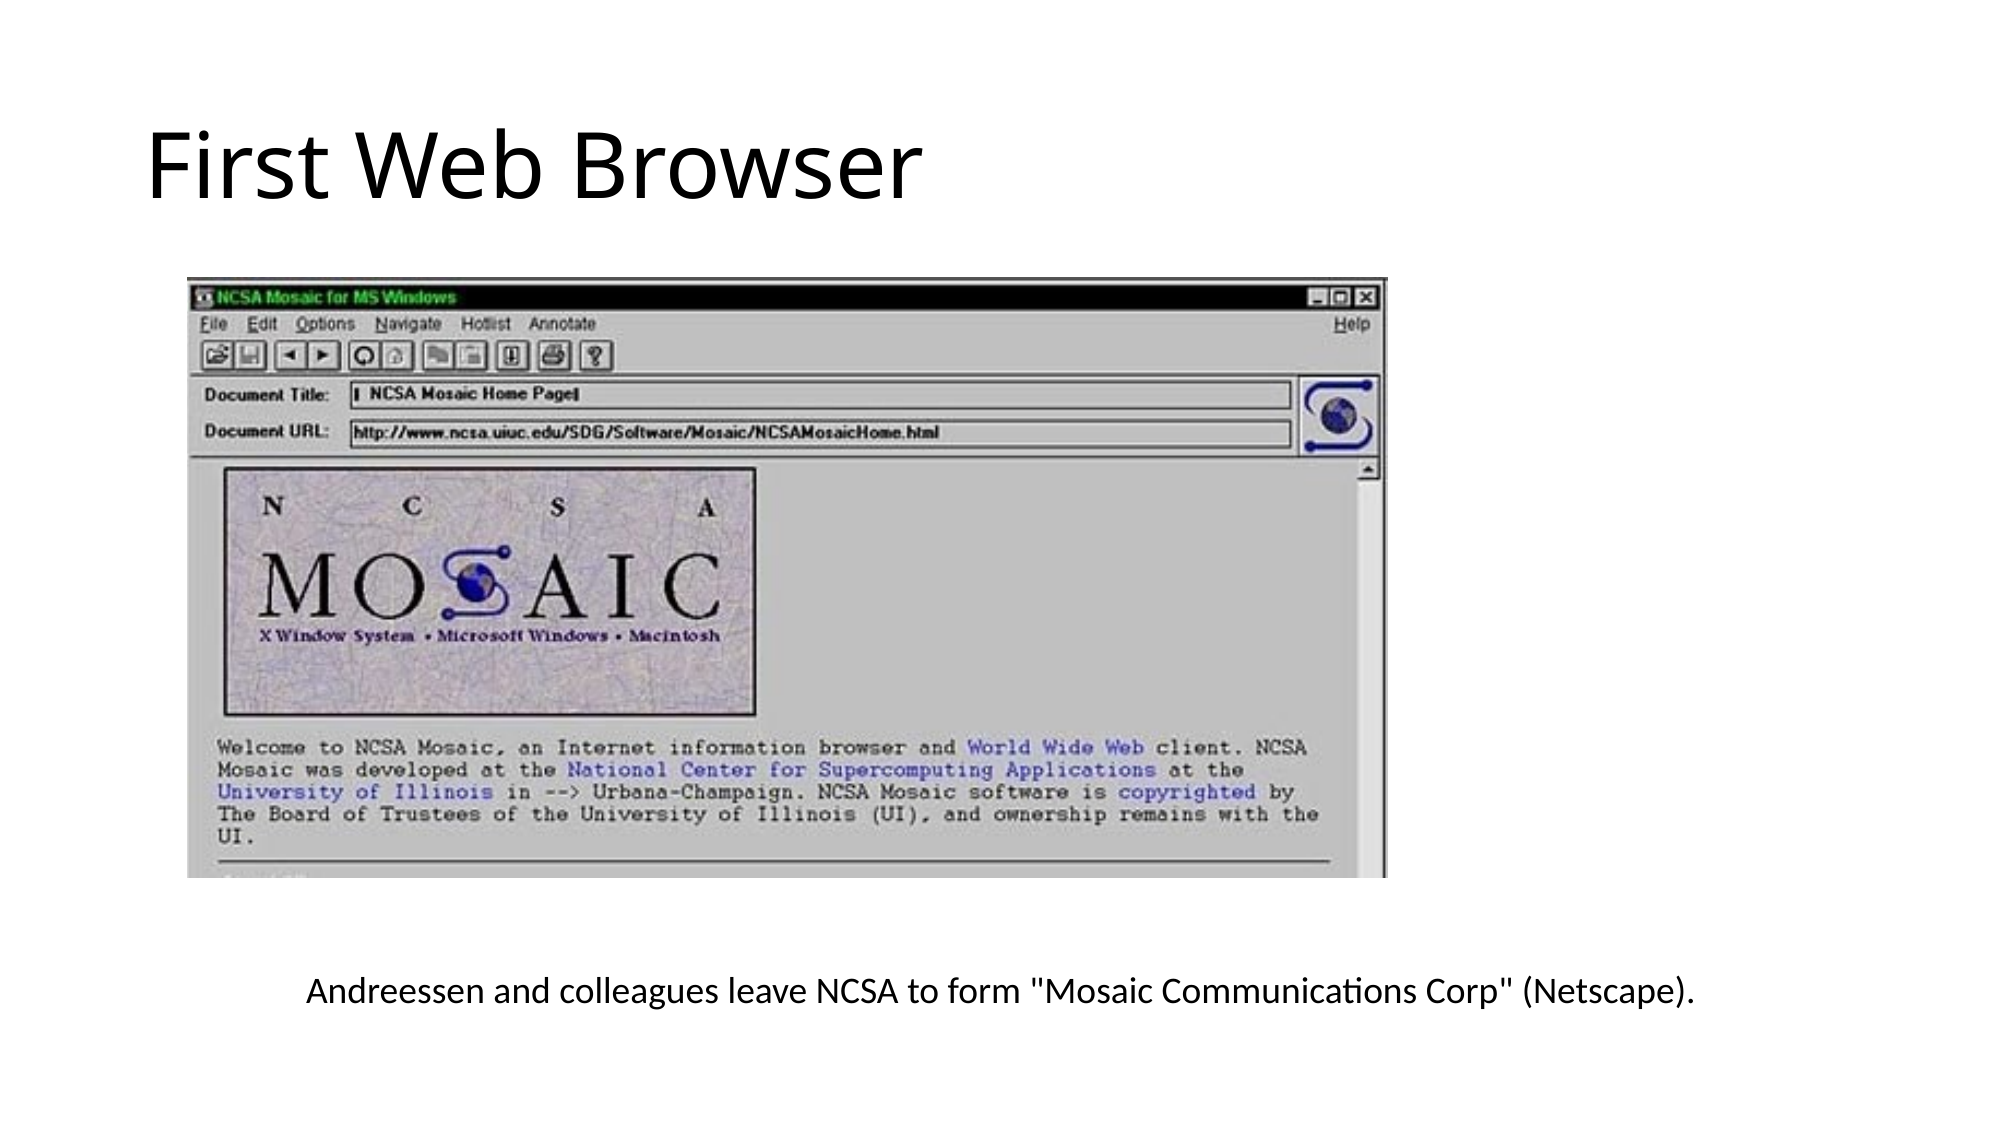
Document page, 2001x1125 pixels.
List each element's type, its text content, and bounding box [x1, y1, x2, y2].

text_box Andreessen and colleagues leave NCSA to form "Mosaic Communications Corp" (Netscape). [223, 958, 1900, 1019]
title First Web Browser [136, 59, 1863, 278]
picture [186, 276, 1388, 878]
